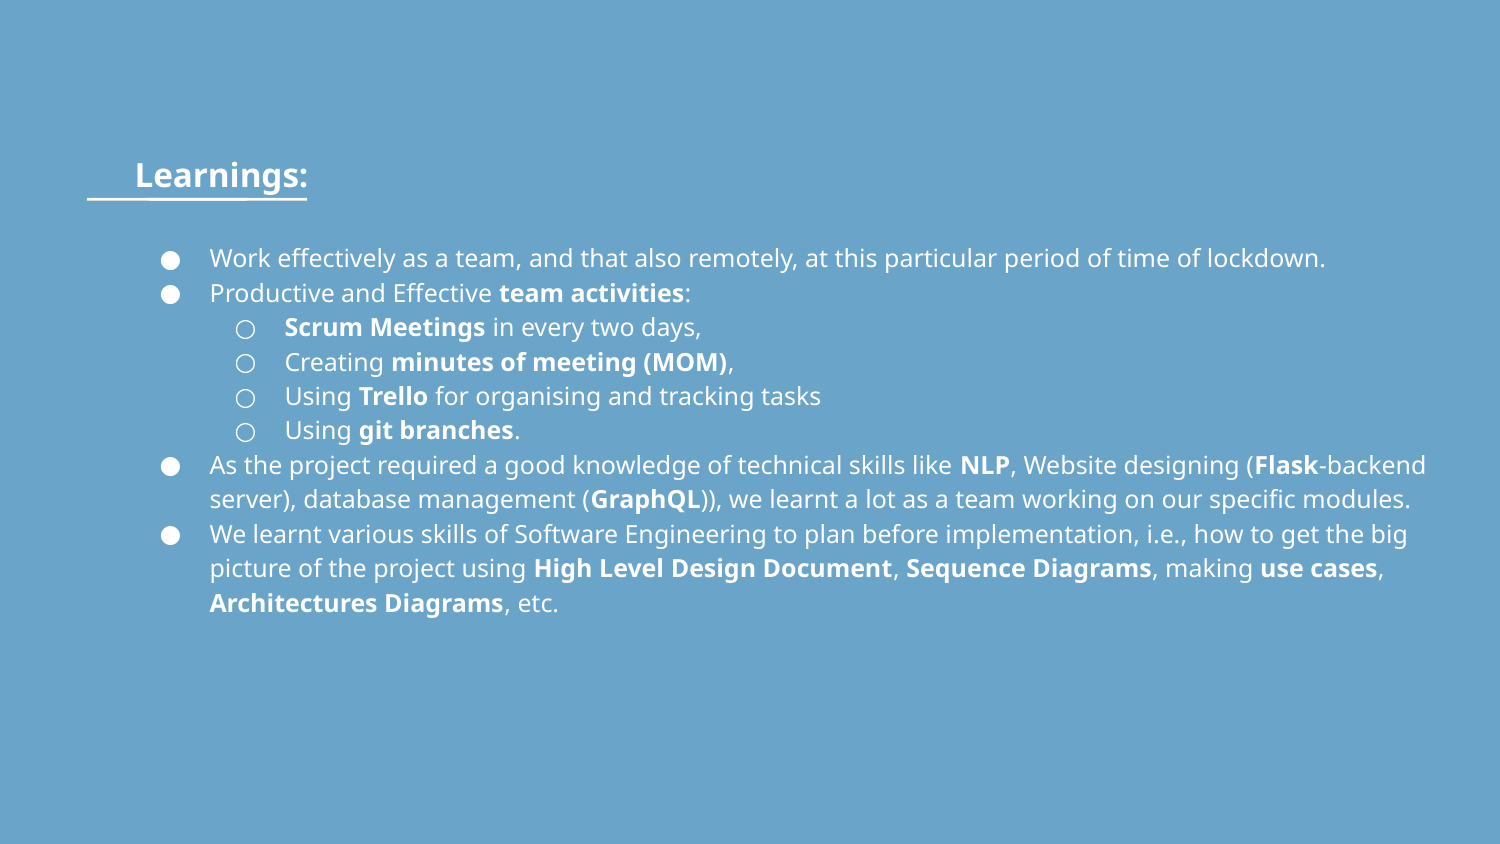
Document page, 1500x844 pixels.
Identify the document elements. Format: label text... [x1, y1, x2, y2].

title Learnings: [119, 133, 1365, 223]
text_box Work effectively as a team, and that also remotely, at this particular period of time of lockdown. Productive and Effective team activities: Scrum Meetings in every two days, Creating minutes of meeting (MOM), Using Trello for organising and tracking tasks Using git branches. As the project required a good knowledge of technical skills like NLP, Website designing (Flask-backend server), database management (GraphQL)), we learnt a lot as a team working on our specific modules. We learnt various skills of Software Engineering to plan before implementation, i.e., how to get the big picture of the project using High Level Design Document, Sequence Diagrams, making use cases, Architectures Diagrams, etc. [119, 223, 1451, 716]
